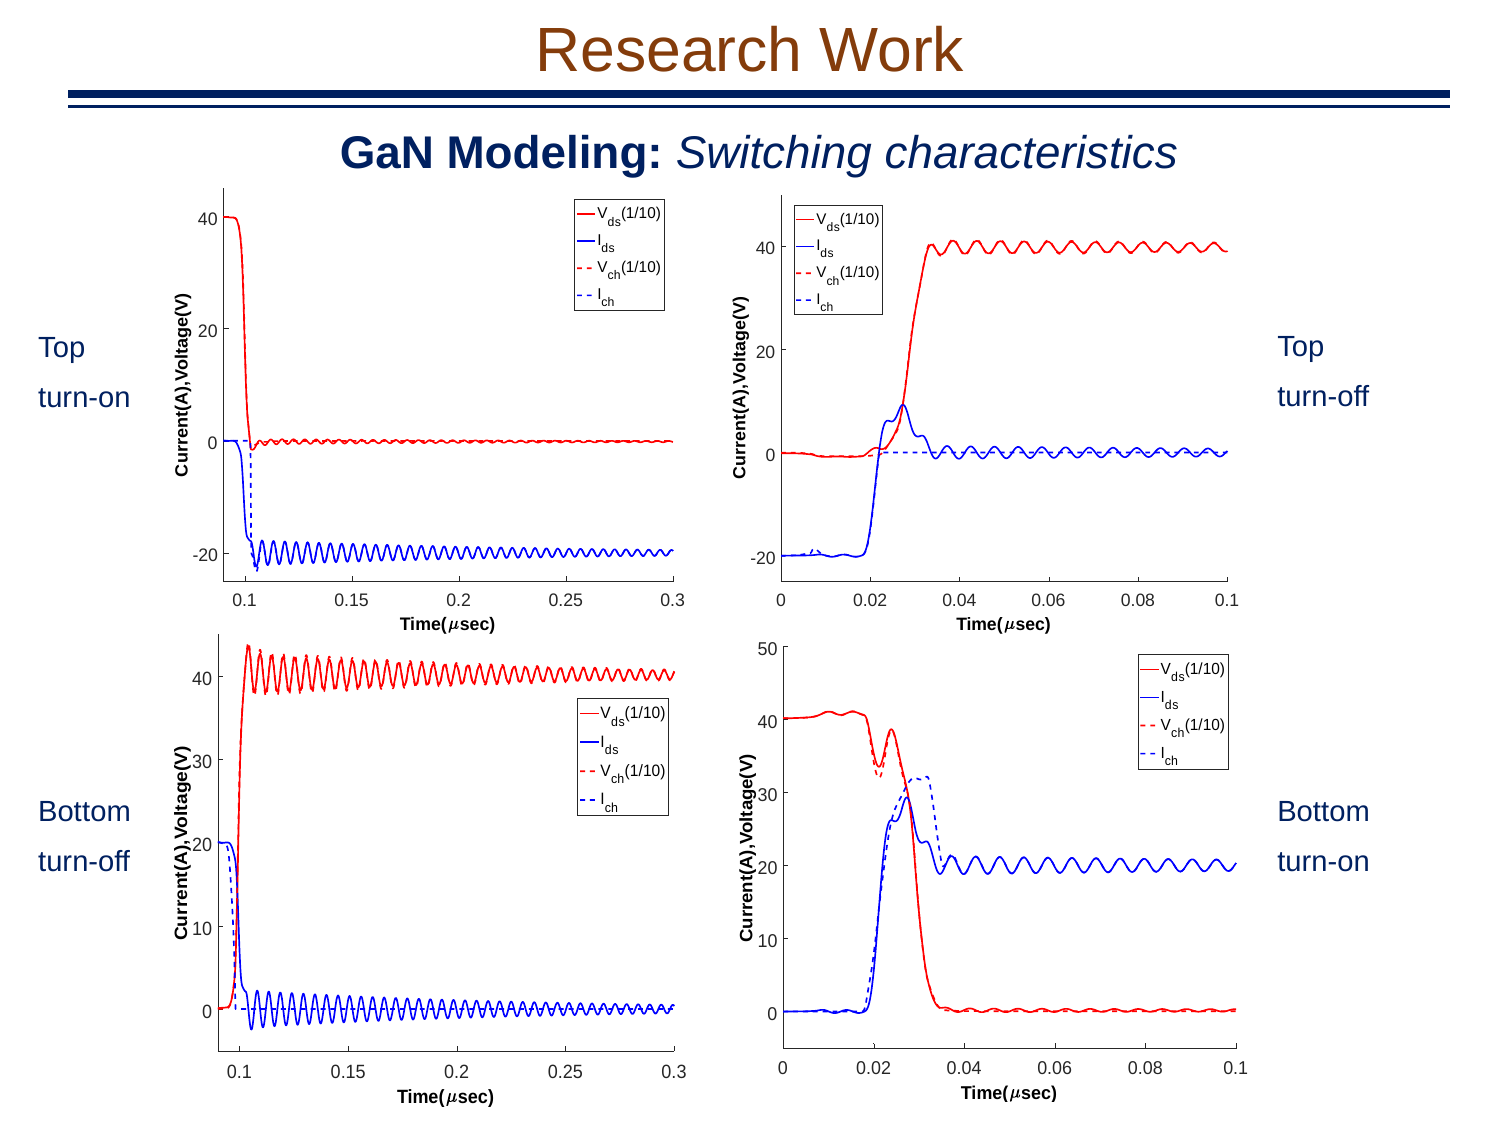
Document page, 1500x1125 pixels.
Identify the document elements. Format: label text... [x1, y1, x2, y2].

picture [735, 638, 1248, 1102]
picture [169, 185, 687, 1107]
picture [726, 192, 1239, 634]
text_box Research Work [0, 1, 1500, 92]
text_box Bottom turn-off [23, 782, 169, 885]
text_box Top turn-off [1262, 317, 1450, 420]
text_box Bottom turn-on [1262, 782, 1450, 885]
text_box GaN Modeling: Switching characteristics [43, 111, 1475, 186]
text_box Top turn-on [23, 318, 169, 421]
